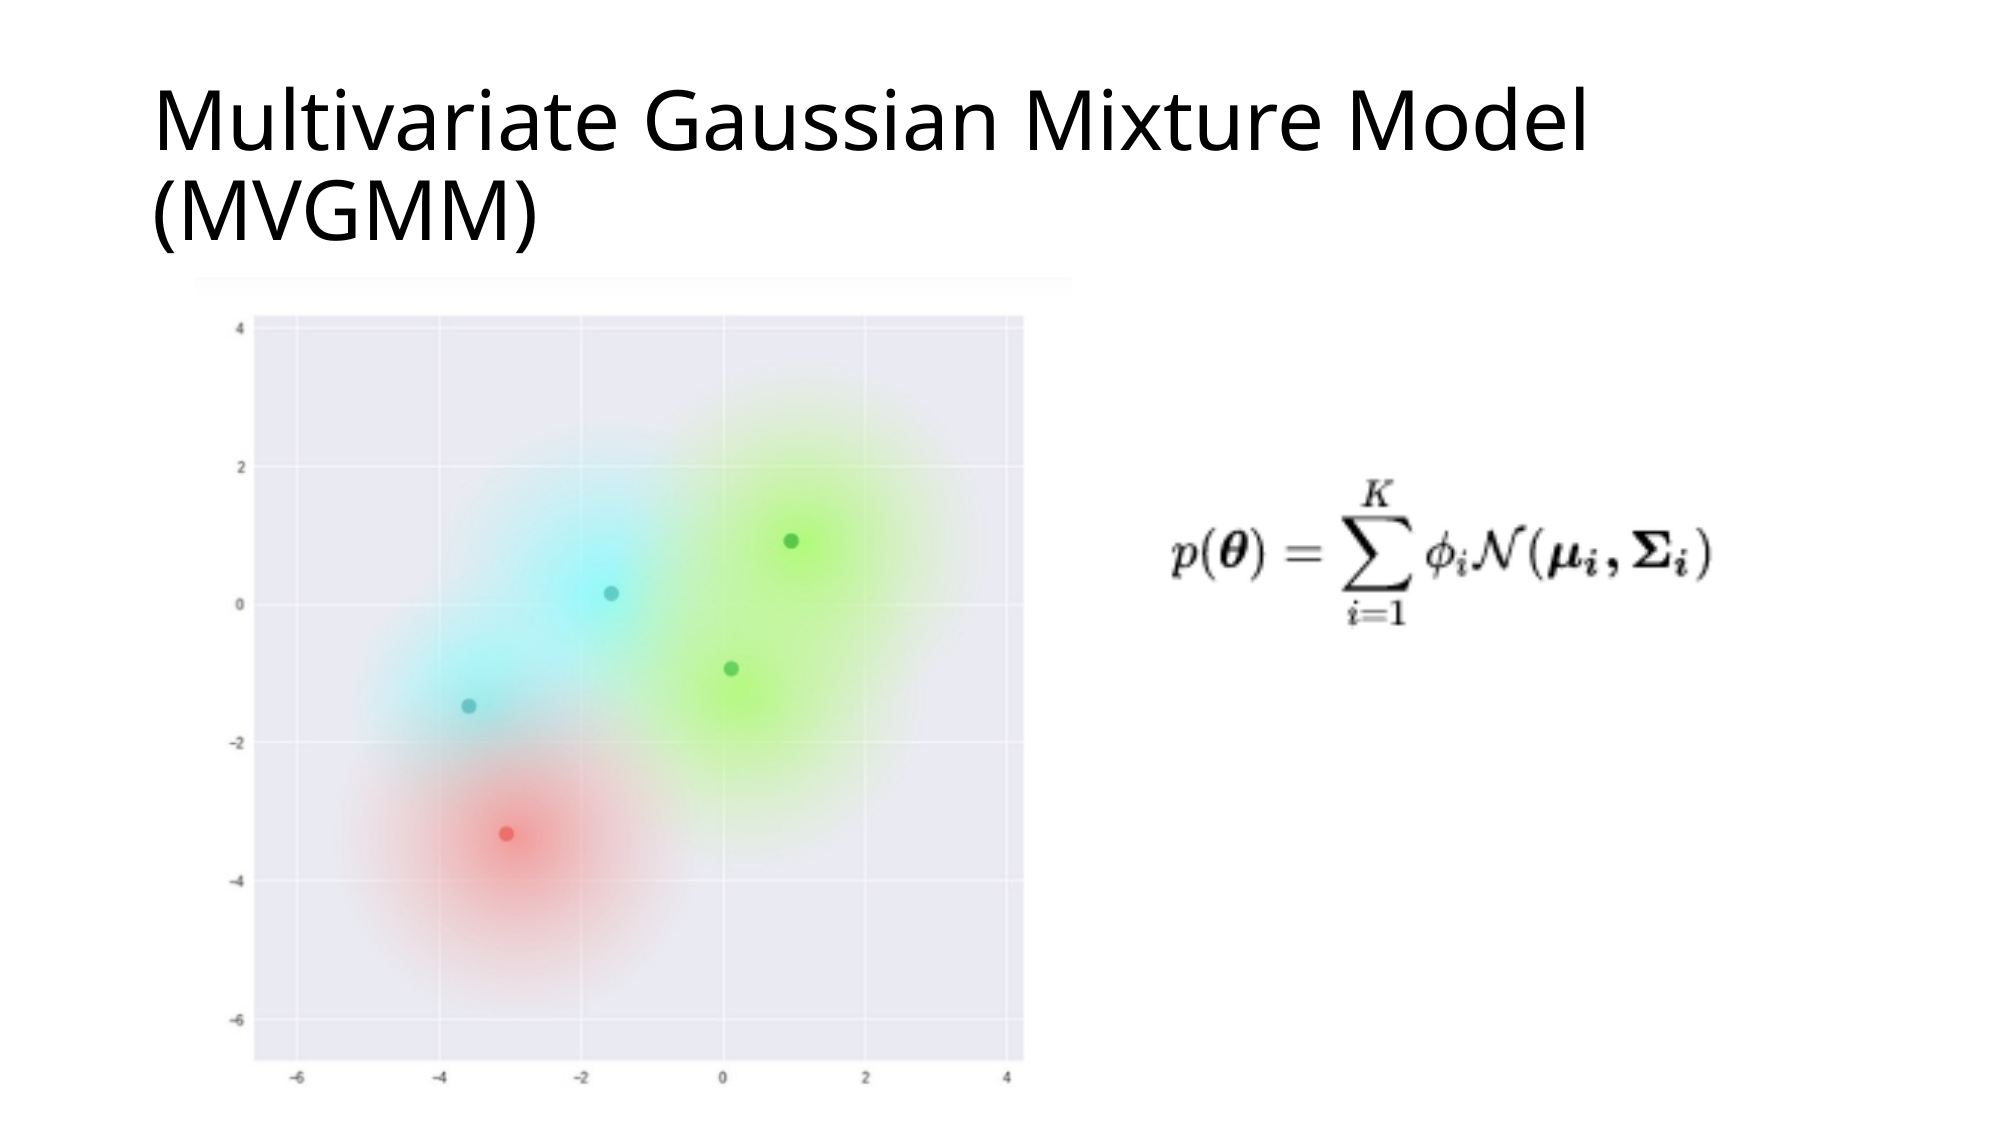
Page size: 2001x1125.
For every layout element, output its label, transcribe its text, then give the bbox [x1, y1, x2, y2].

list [195, 277, 1072, 1104]
picture [1155, 453, 1749, 629]
title Multivariate Gaussian Mixture Model (MVGMM) [137, 59, 1863, 278]
